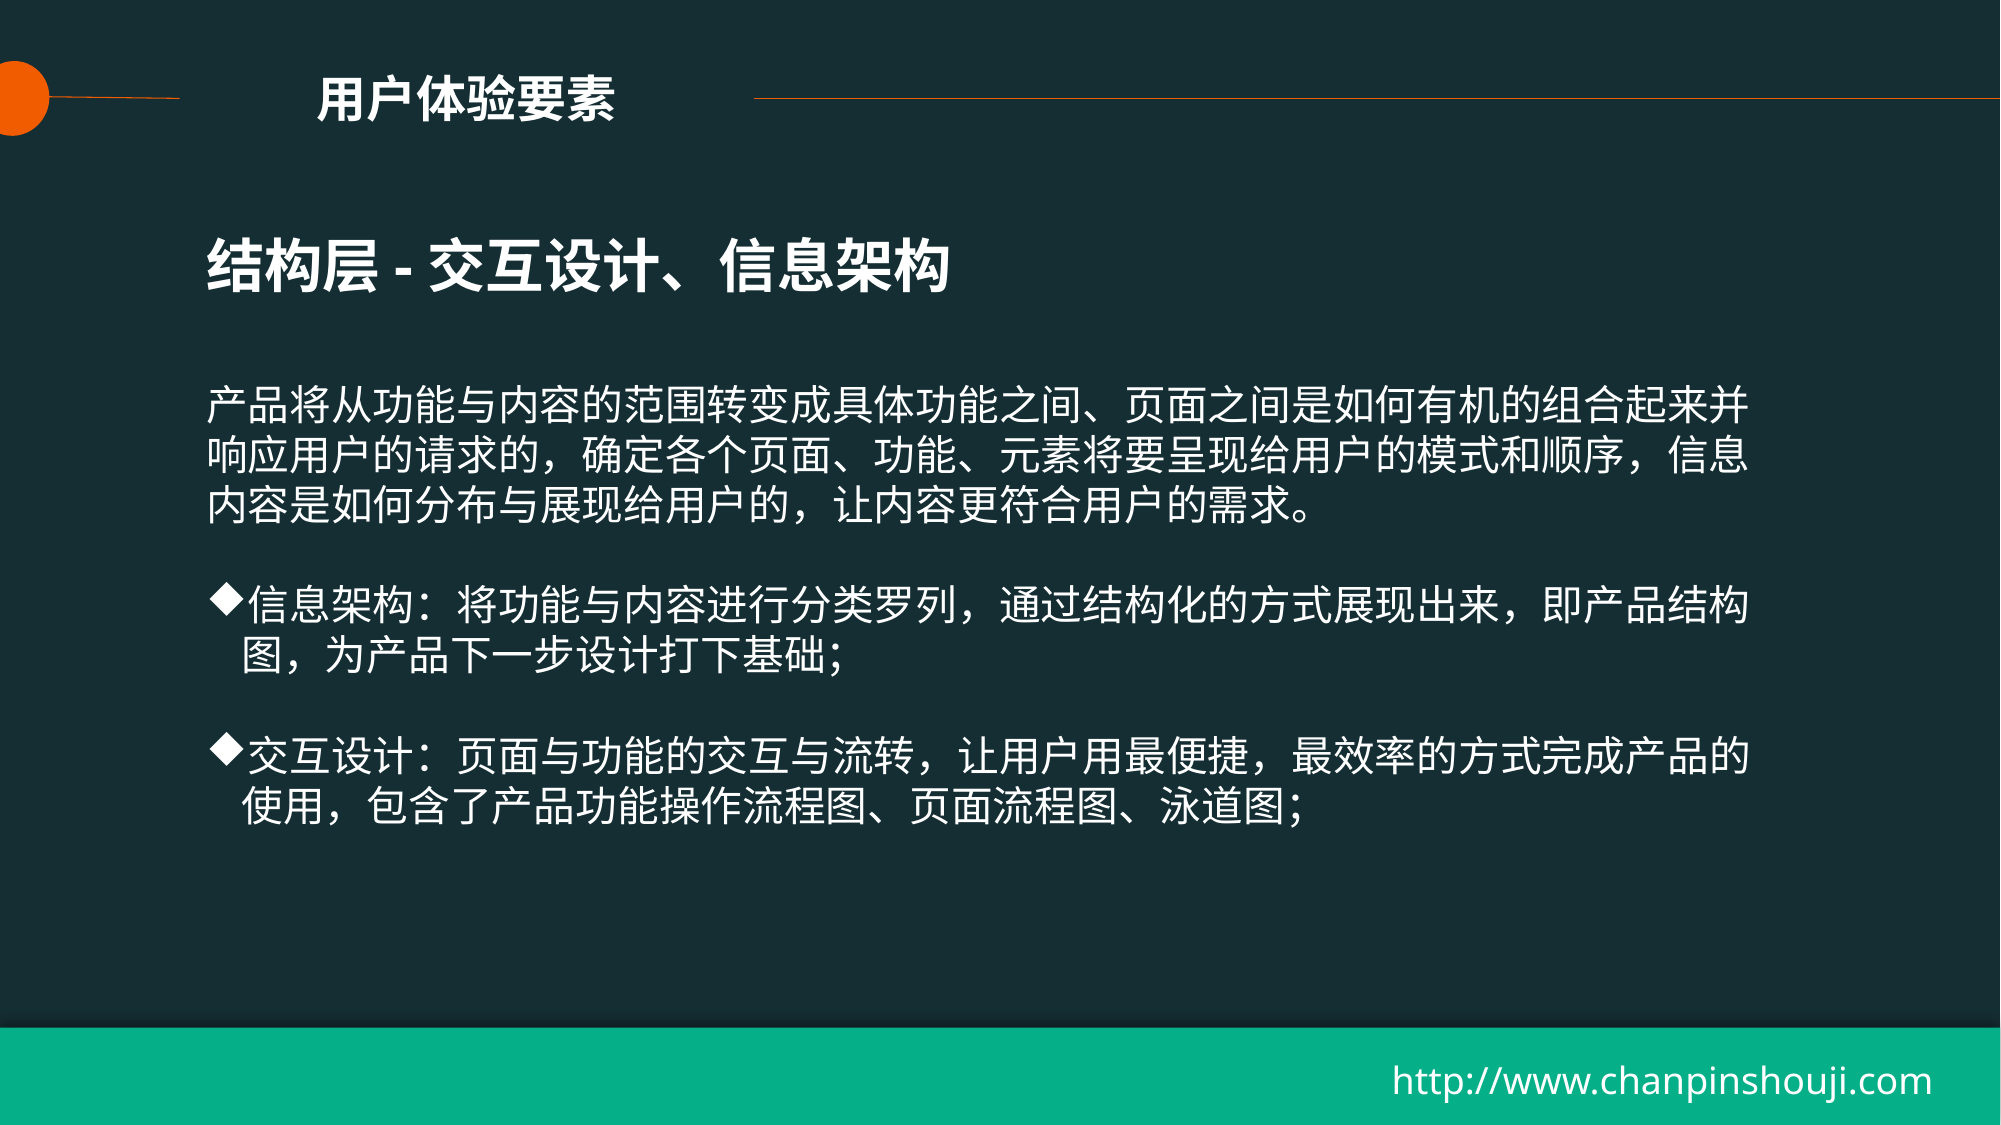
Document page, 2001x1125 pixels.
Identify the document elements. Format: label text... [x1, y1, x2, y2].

text_box 结构层-交互设计、信息架构 [191, 221, 1100, 306]
text_box 产品将从功能与内容的范围转变成具体功能之间、页面之间是如何有机的组合起来并响应用户的请求的，确定各个页面、功能、元素将要呈现给用户的模式和顺序，信息内容是如何分布与展现给用户的，让内容更符合用户的需求。 信息架构：将功能与内容进行分类罗列，通过结构化的方式展现出来，即产品结构图，为产品下一步设计打下基础； 交互设计：页面与功能的交互与流转，让用户用最便捷，最效率的方式完成产品的使用，包含了产品功能操作流程图、页面流程图、泳道图； [191, 371, 1794, 837]
text_box http://www.chanpinshouji.com [1376, 1049, 2000, 1110]
text_box 用户体验要素 [183, 60, 750, 136]
